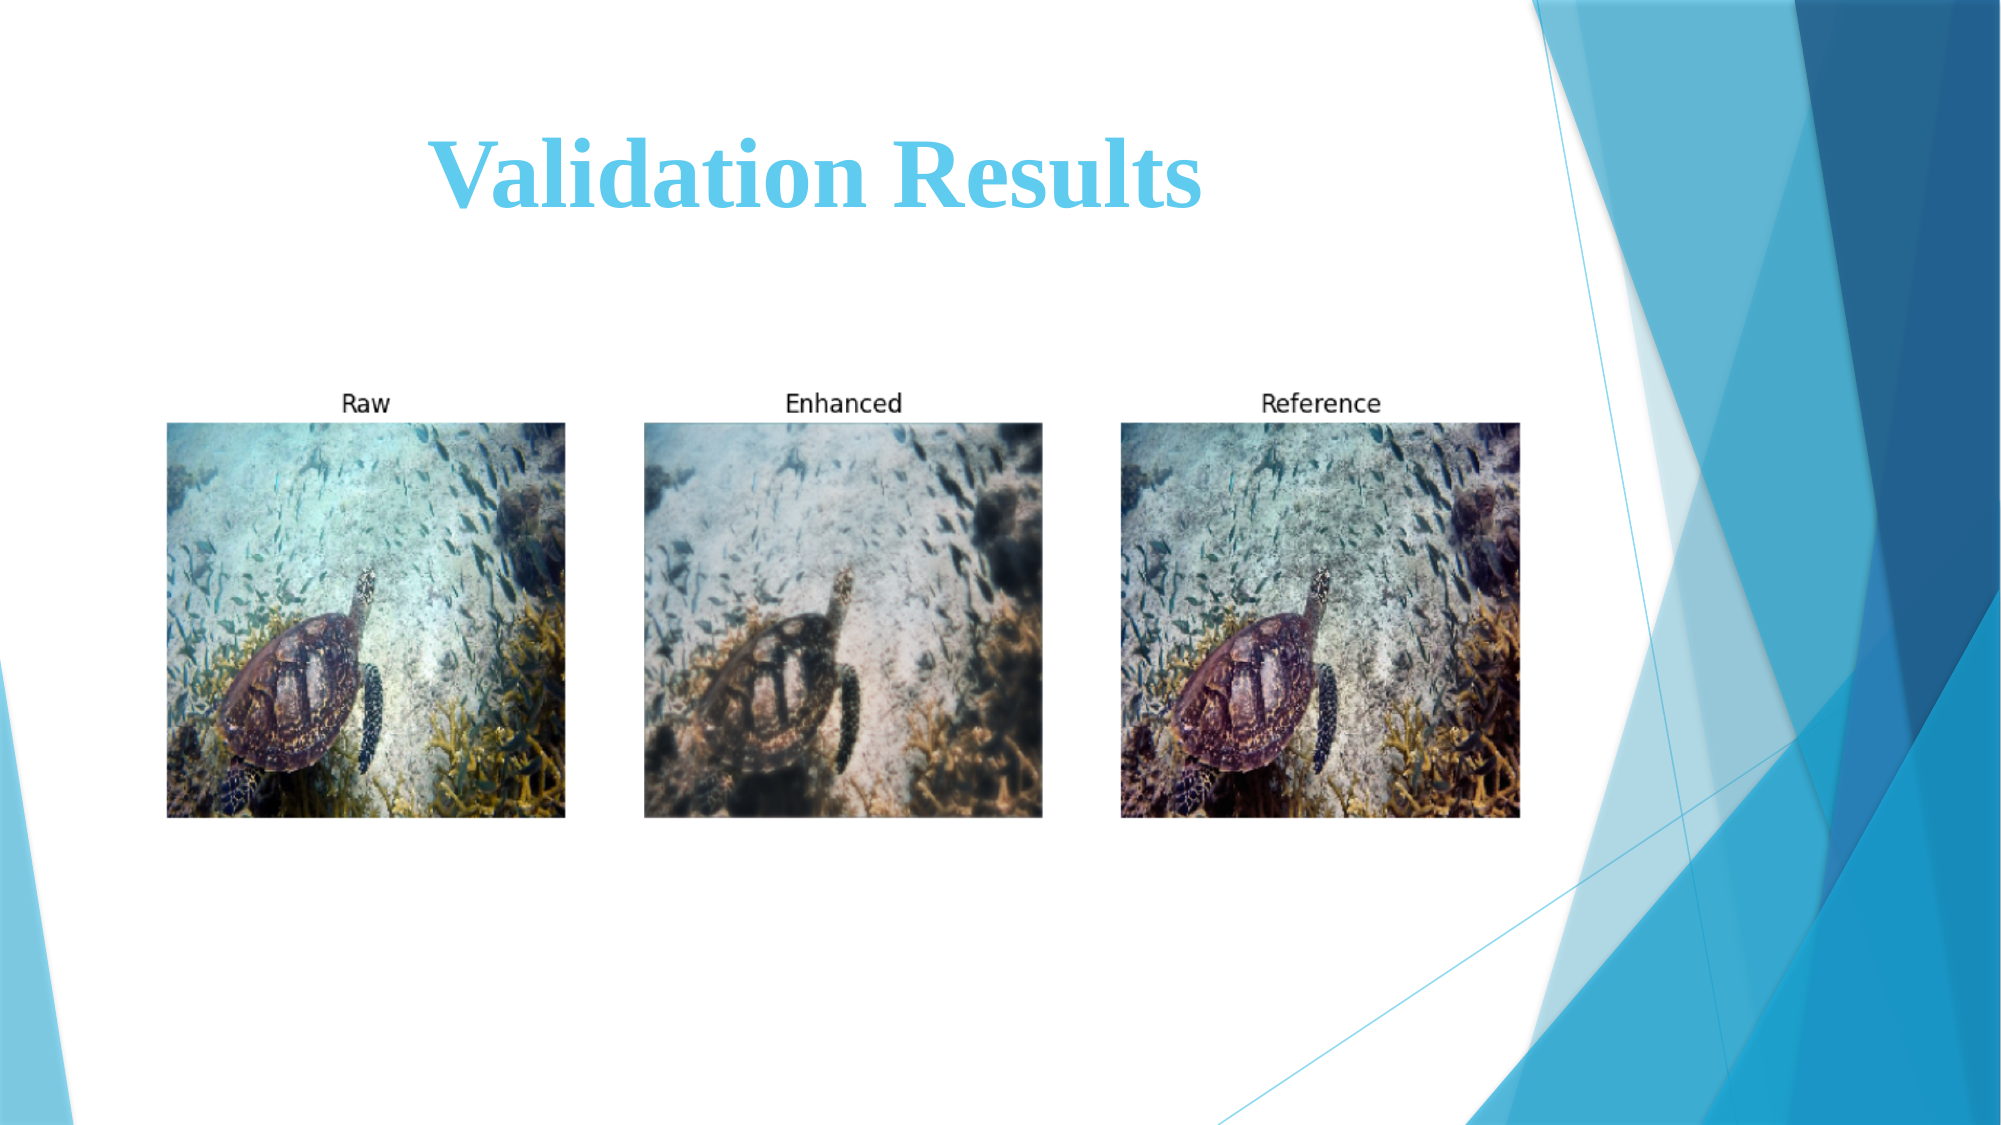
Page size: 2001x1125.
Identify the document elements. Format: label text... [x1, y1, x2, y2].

title Validation Results [111, 99, 1522, 317]
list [146, 367, 1543, 844]
